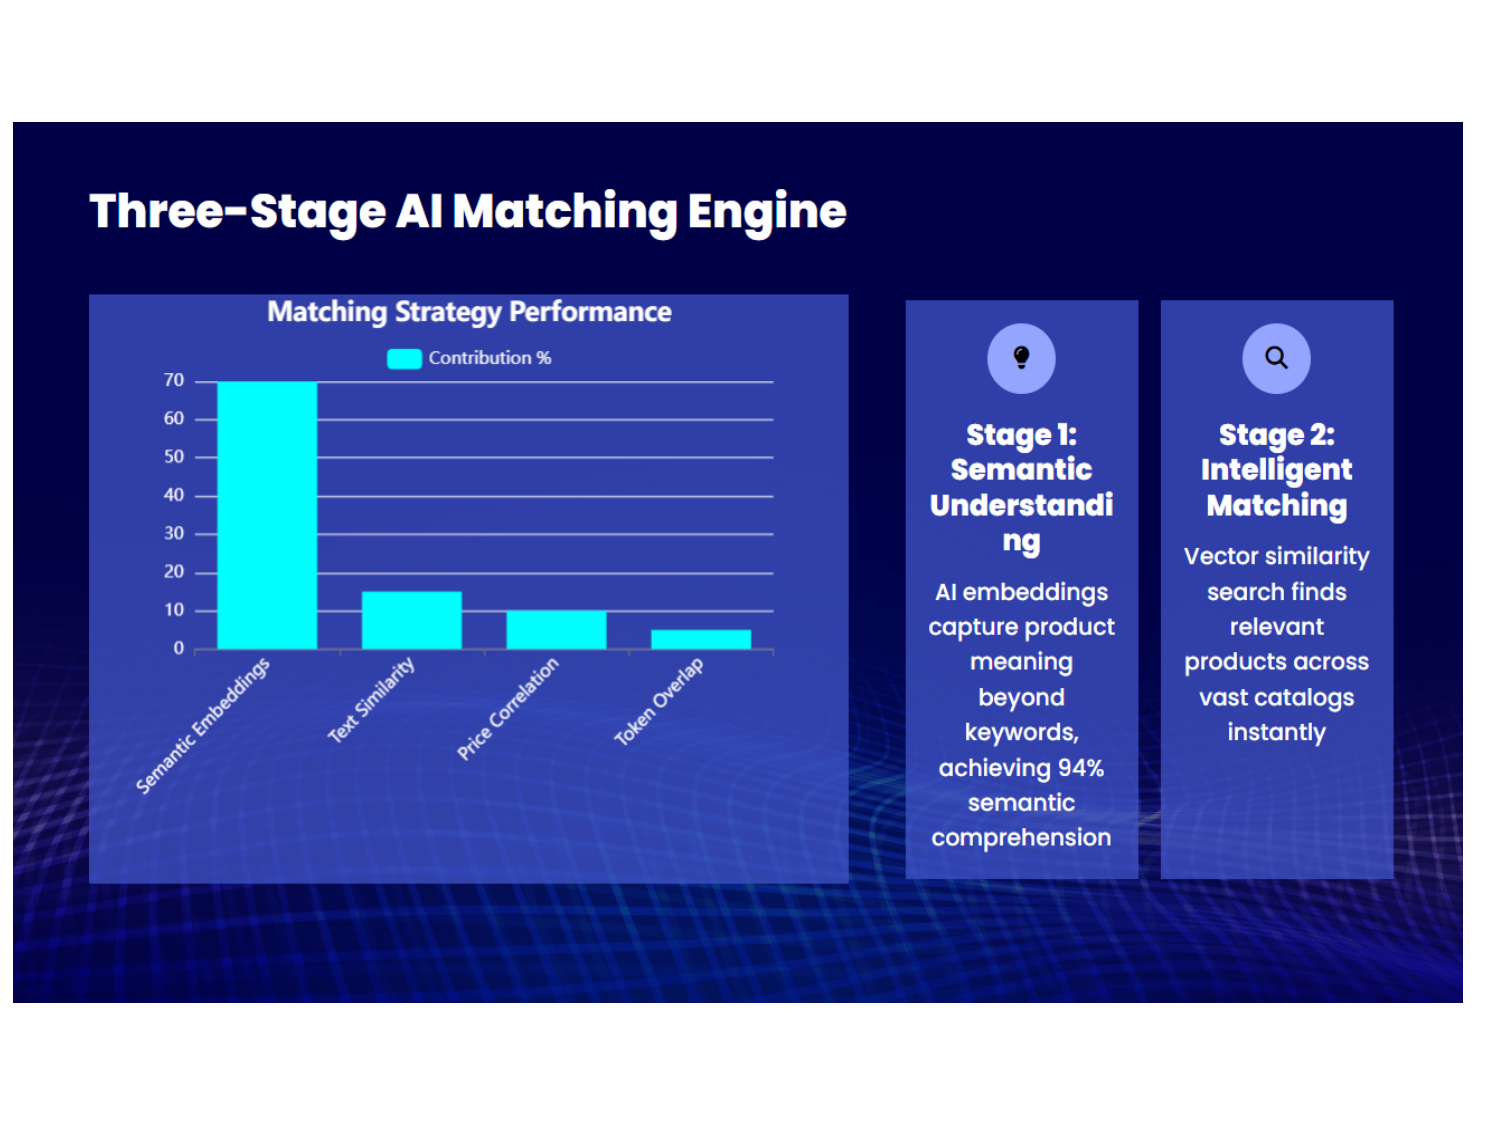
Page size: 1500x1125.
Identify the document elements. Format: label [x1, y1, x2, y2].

picture [13, 121, 1463, 1004]
